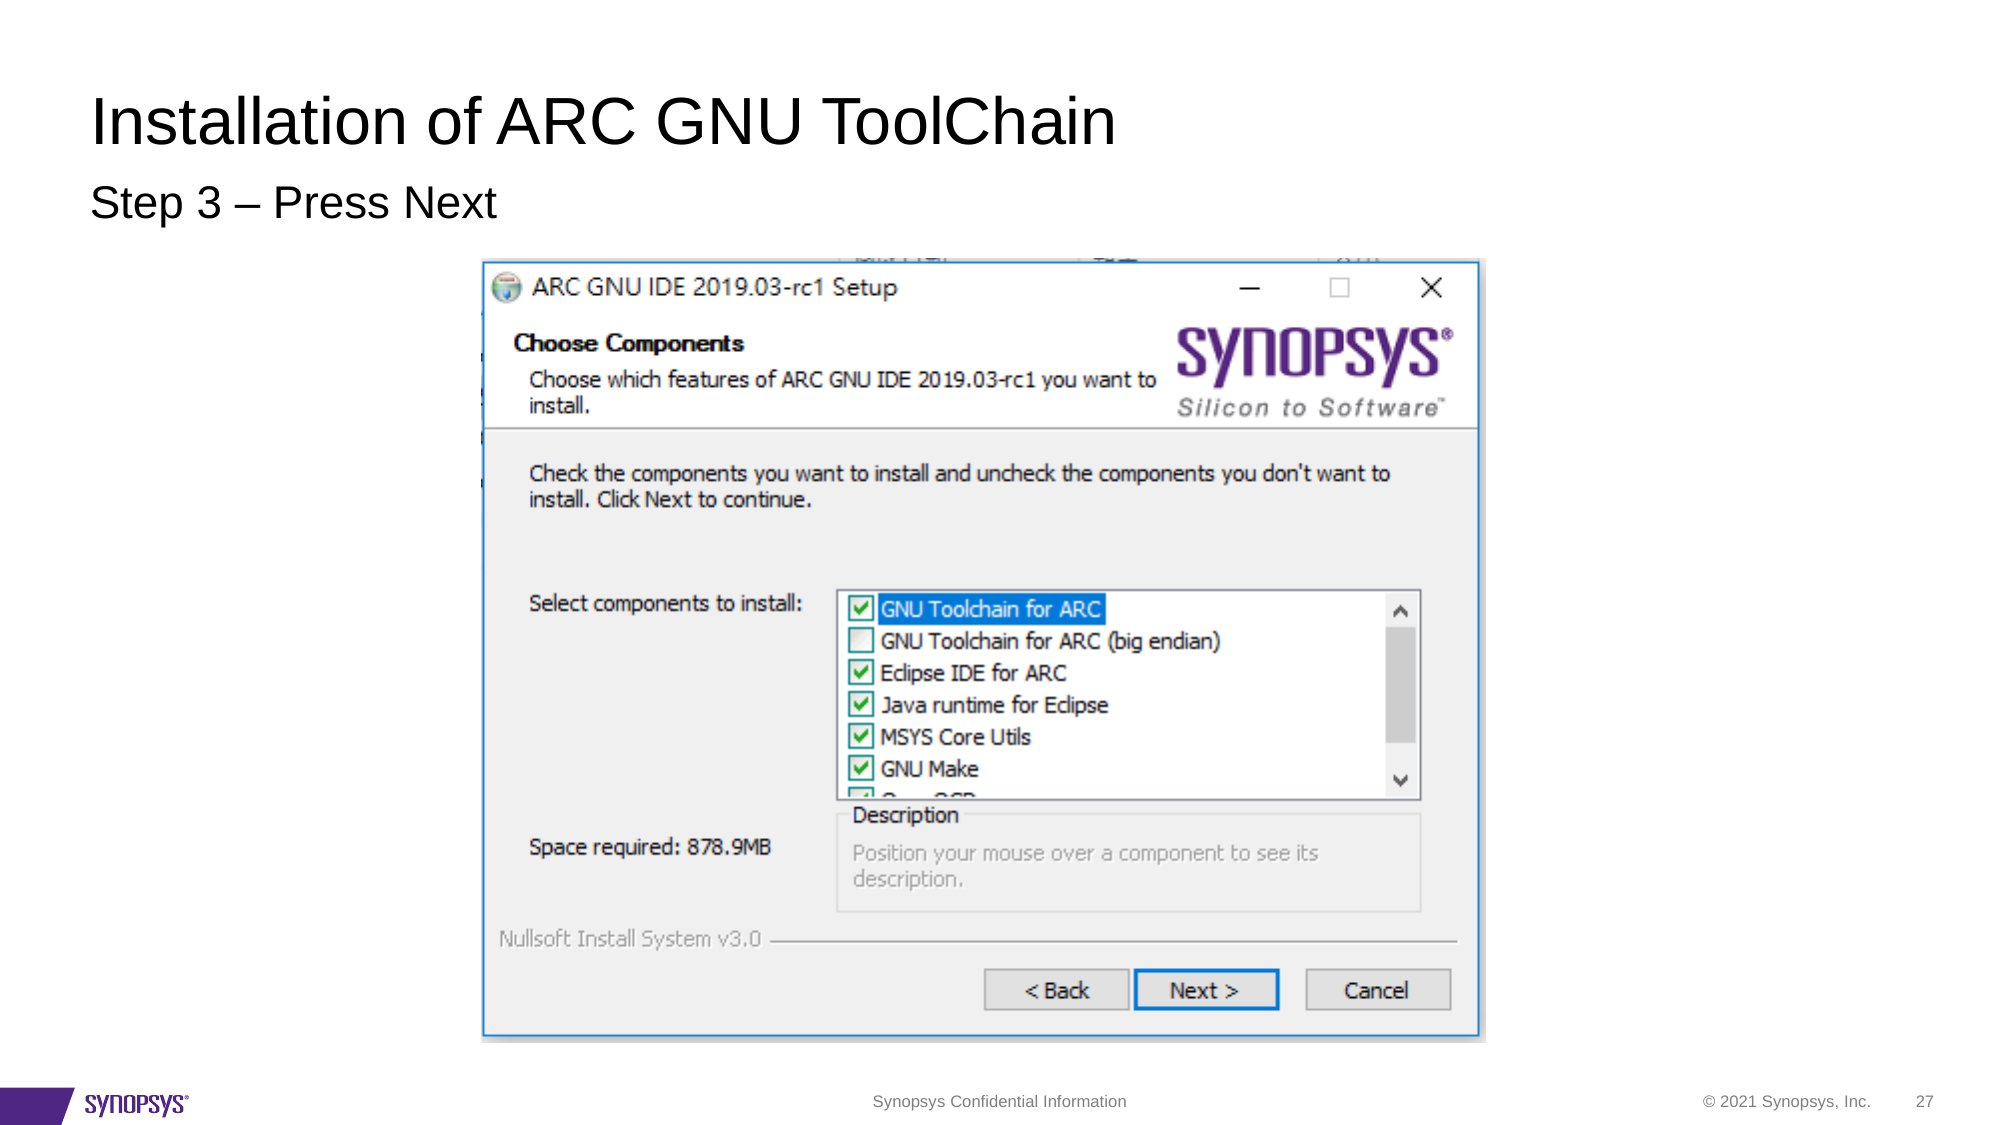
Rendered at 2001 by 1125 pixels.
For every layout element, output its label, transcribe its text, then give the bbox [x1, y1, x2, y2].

title Installation of ARC GNU ToolChain [75, 0, 1926, 165]
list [481, 258, 1486, 1043]
list Step 3 – Press Next [74, 164, 1925, 225]
